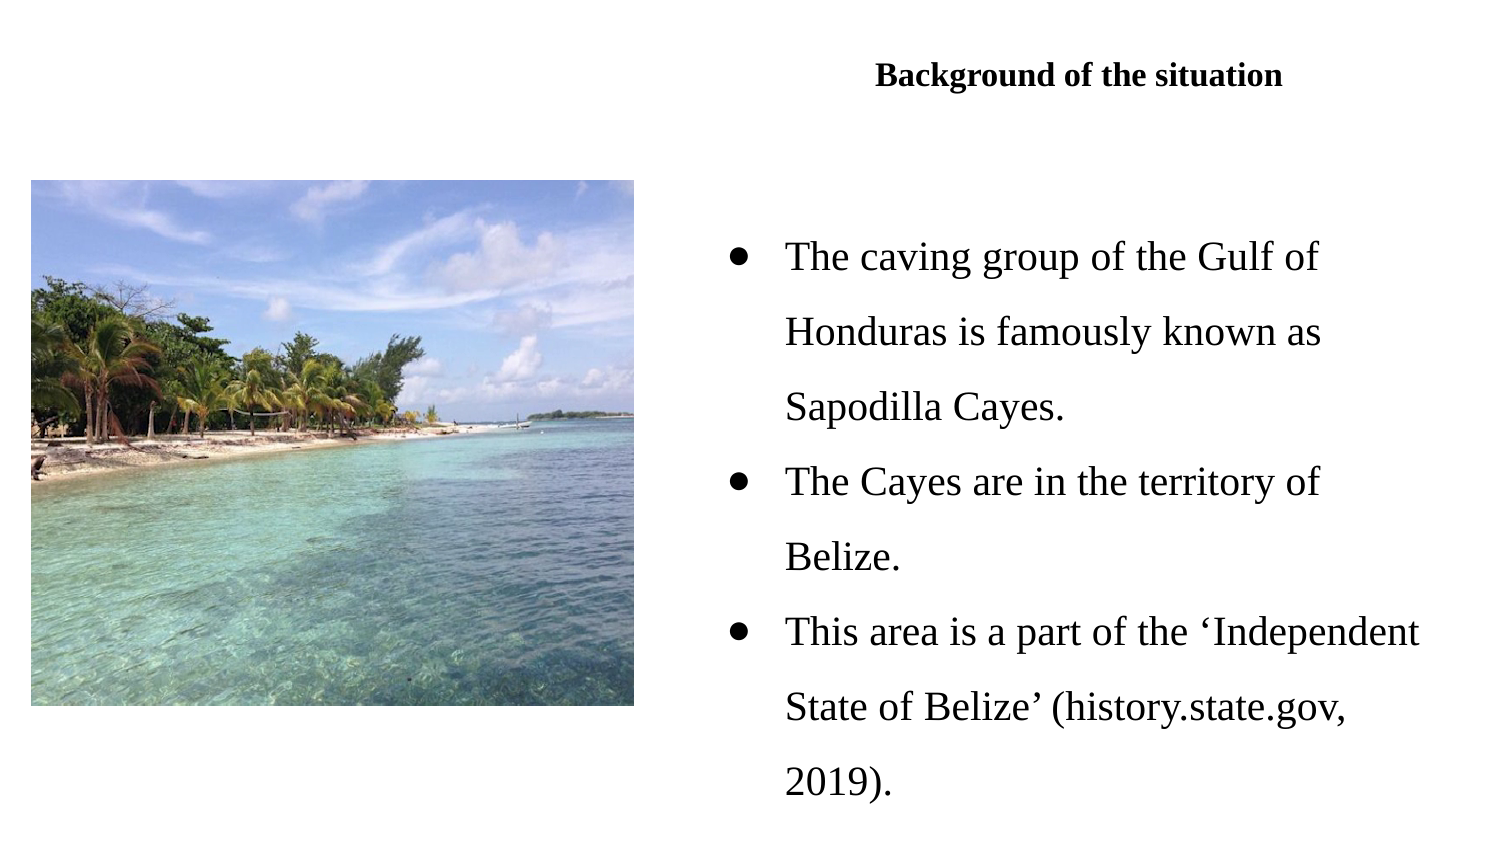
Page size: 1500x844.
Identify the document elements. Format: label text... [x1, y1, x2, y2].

picture [31, 180, 635, 706]
title Background of the situation [674, 16, 1485, 111]
list The caving group of the Gulf of Honduras is famously known as Sapodilla Cayes. The Cayes are in the territory of Belize. This area is a part of the ‘Independent State of Belize’ (history.state.gov, 2019). [694, 189, 1449, 750]
